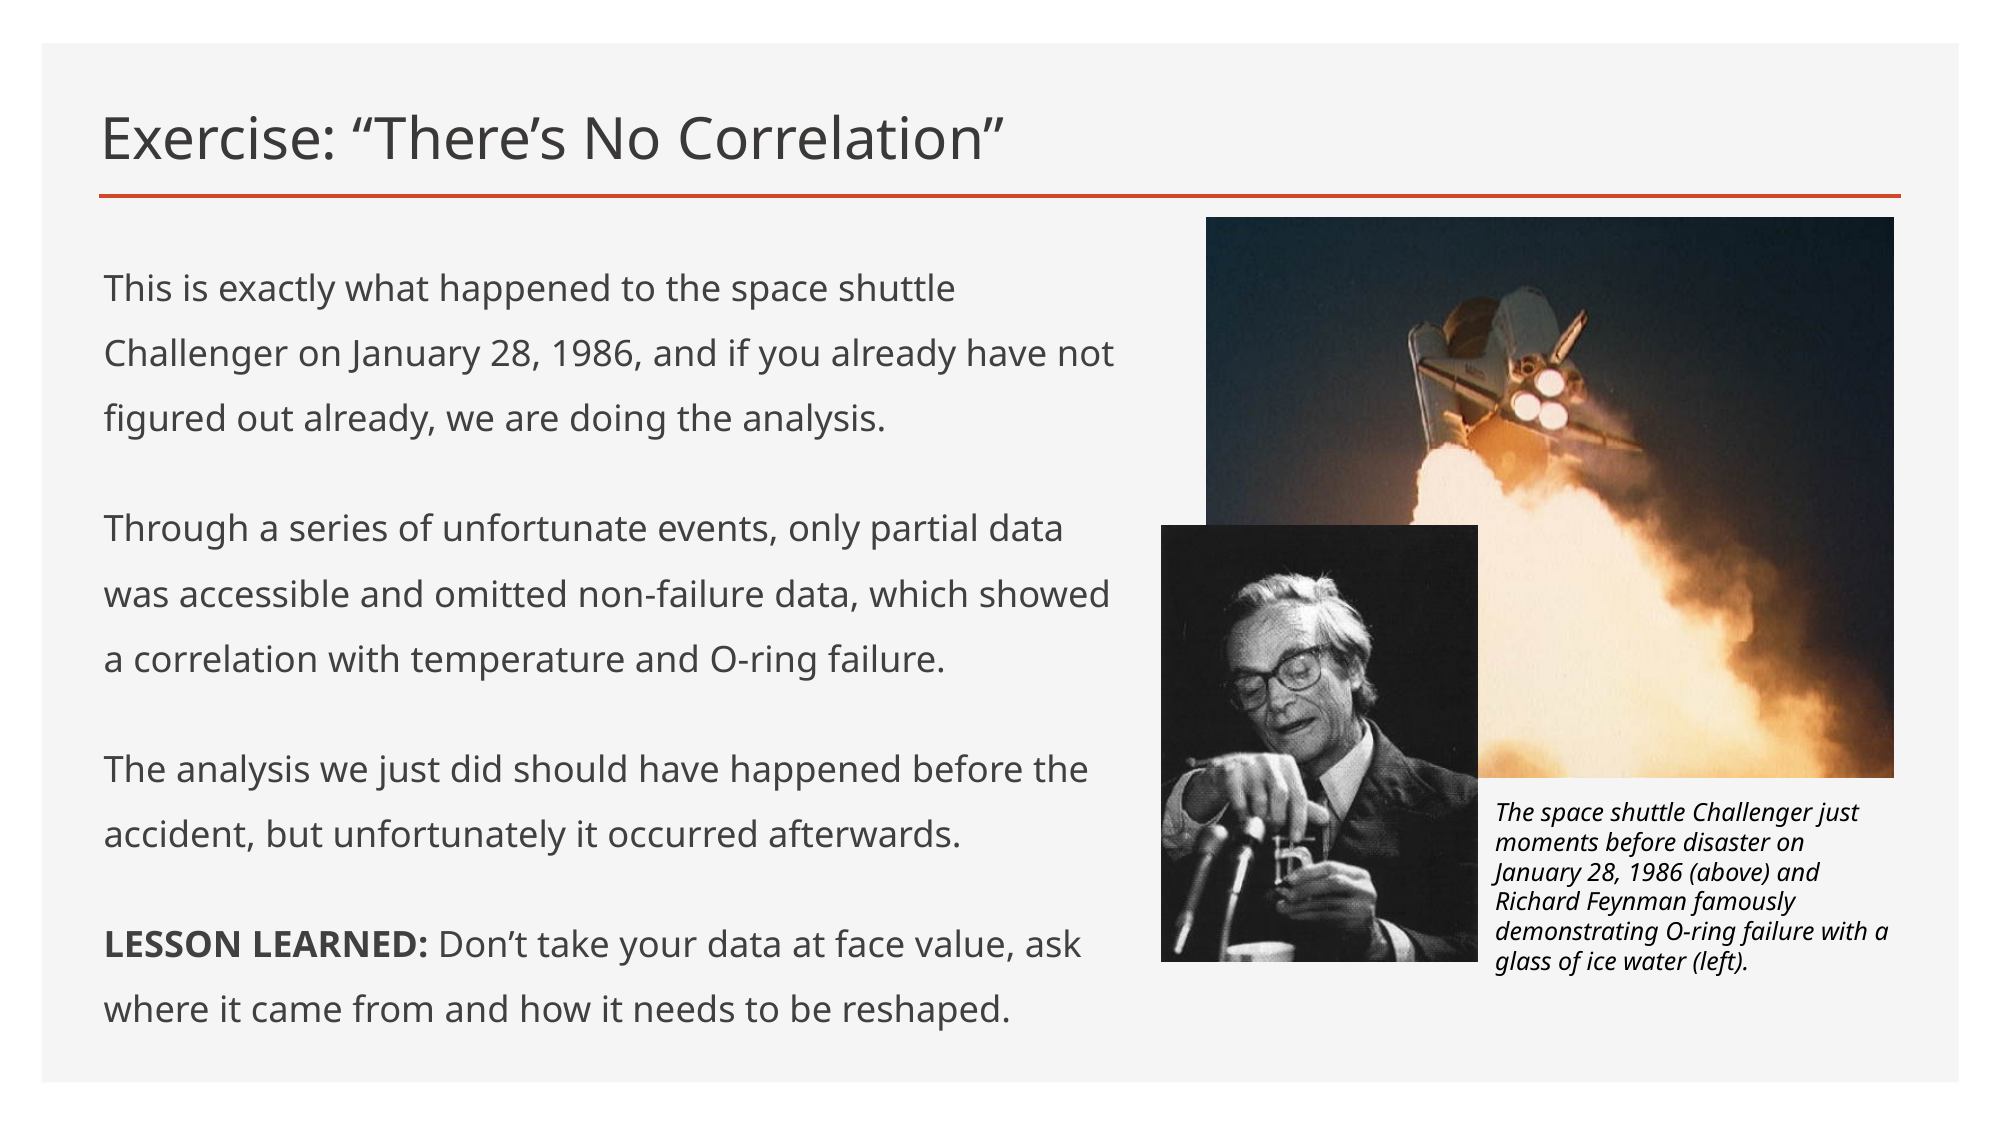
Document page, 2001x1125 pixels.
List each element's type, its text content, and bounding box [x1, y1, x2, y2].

list This is exactly what happened to the space shuttle Challenger on January 28, 1986, and if you already have not figured out already, we are doing the analysis. Through a series of unfortunate events, only partial data was accessible and omitted non-failure data, which showed a correlation with temperature and O-ring failure. The analysis we just did should have happened before the accident, but unfortunately it occurred afterwards. LESSON LEARNED: Don’t take your data at face value, ask where it came from and how it needs to be reshaped. [88, 235, 1136, 1052]
text_box The space shuttle Challenger just moments before disaster on January 28, 1986 (above) and Richard Feynman famously demonstrating O-ring failure with a glass of ice water (left). [1480, 788, 1912, 984]
picture [1161, 217, 1894, 962]
title Exercise: “There’s No Correlation” [85, 73, 1214, 179]
